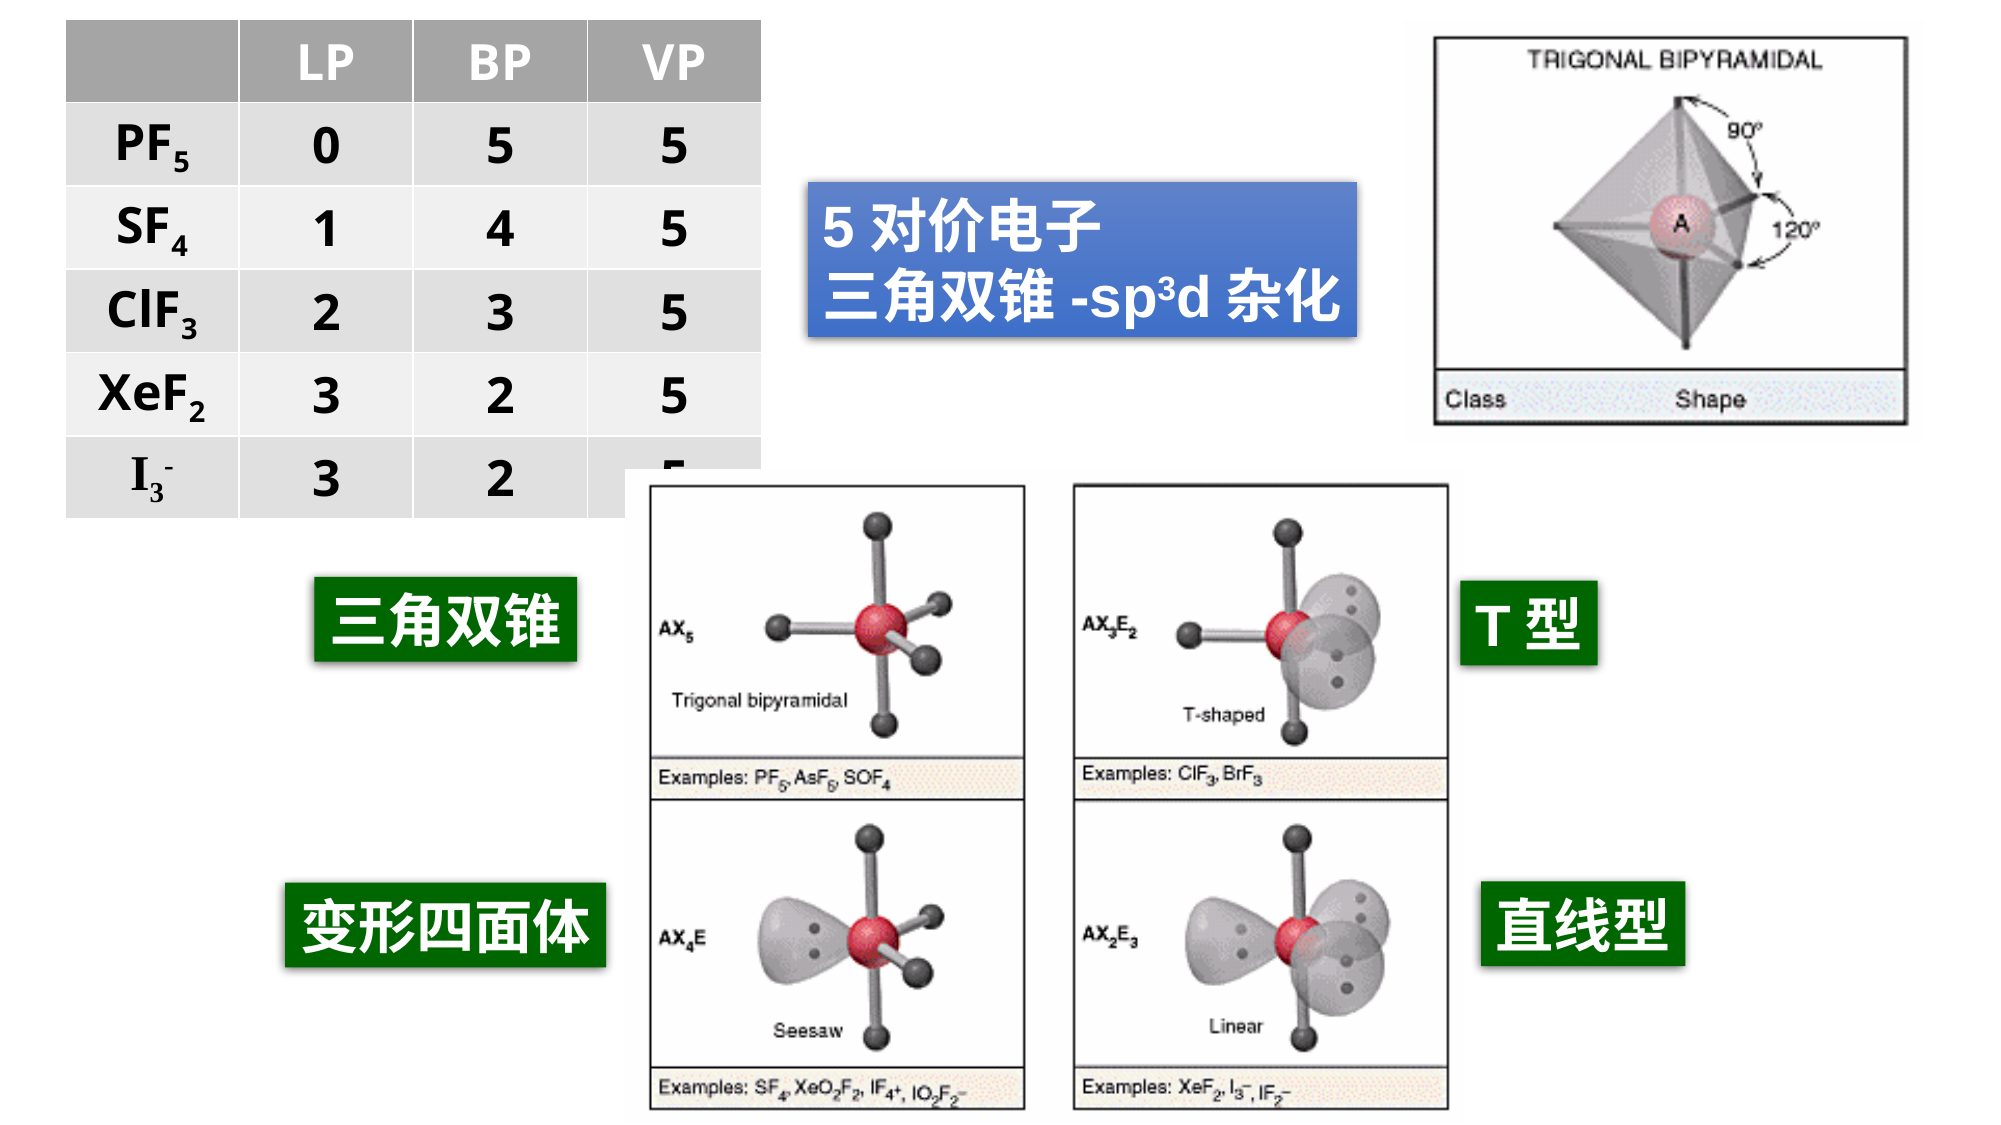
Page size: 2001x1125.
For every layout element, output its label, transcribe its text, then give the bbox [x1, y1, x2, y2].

table_cell 2 [414, 353, 587, 435]
table_cell 0 [240, 103, 412, 185]
table_cell 5 [588, 437, 761, 518]
table_cell 5 [588, 187, 761, 268]
table_cell 1 [240, 187, 412, 268]
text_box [625, 469, 1464, 1124]
table_header VP [588, 20, 761, 102]
table_header [66, 20, 238, 102]
text_box 直线型 [1481, 881, 1686, 967]
table_cell 4 [414, 187, 587, 268]
text_box 三角双锥 [314, 576, 578, 662]
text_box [1403, 19, 1925, 442]
table_cell ClF3 [66, 270, 238, 352]
table_cell I3- [66, 437, 238, 518]
table_cell 5 [588, 270, 761, 352]
text_box T型 [1464, 580, 1598, 666]
table_cell 2 [414, 437, 587, 518]
table_cell PF5 [66, 103, 238, 185]
text_box 变形四面体 [285, 882, 607, 968]
table_cell 2 [240, 270, 412, 352]
table_cell SF4 [66, 187, 238, 268]
text_box 5对价电子 三角双锥-sp3d杂化 [808, 182, 1357, 337]
table_cell 3 [414, 270, 587, 352]
table_cell XeF2 [66, 353, 238, 435]
table_cell 5 [588, 103, 761, 185]
table_cell 5 [414, 103, 587, 185]
table_cell 5 [588, 353, 761, 435]
table_header LP [240, 20, 412, 102]
table_cell 3 [240, 437, 412, 518]
table_header BP [414, 20, 587, 102]
table_cell 3 [240, 353, 412, 435]
